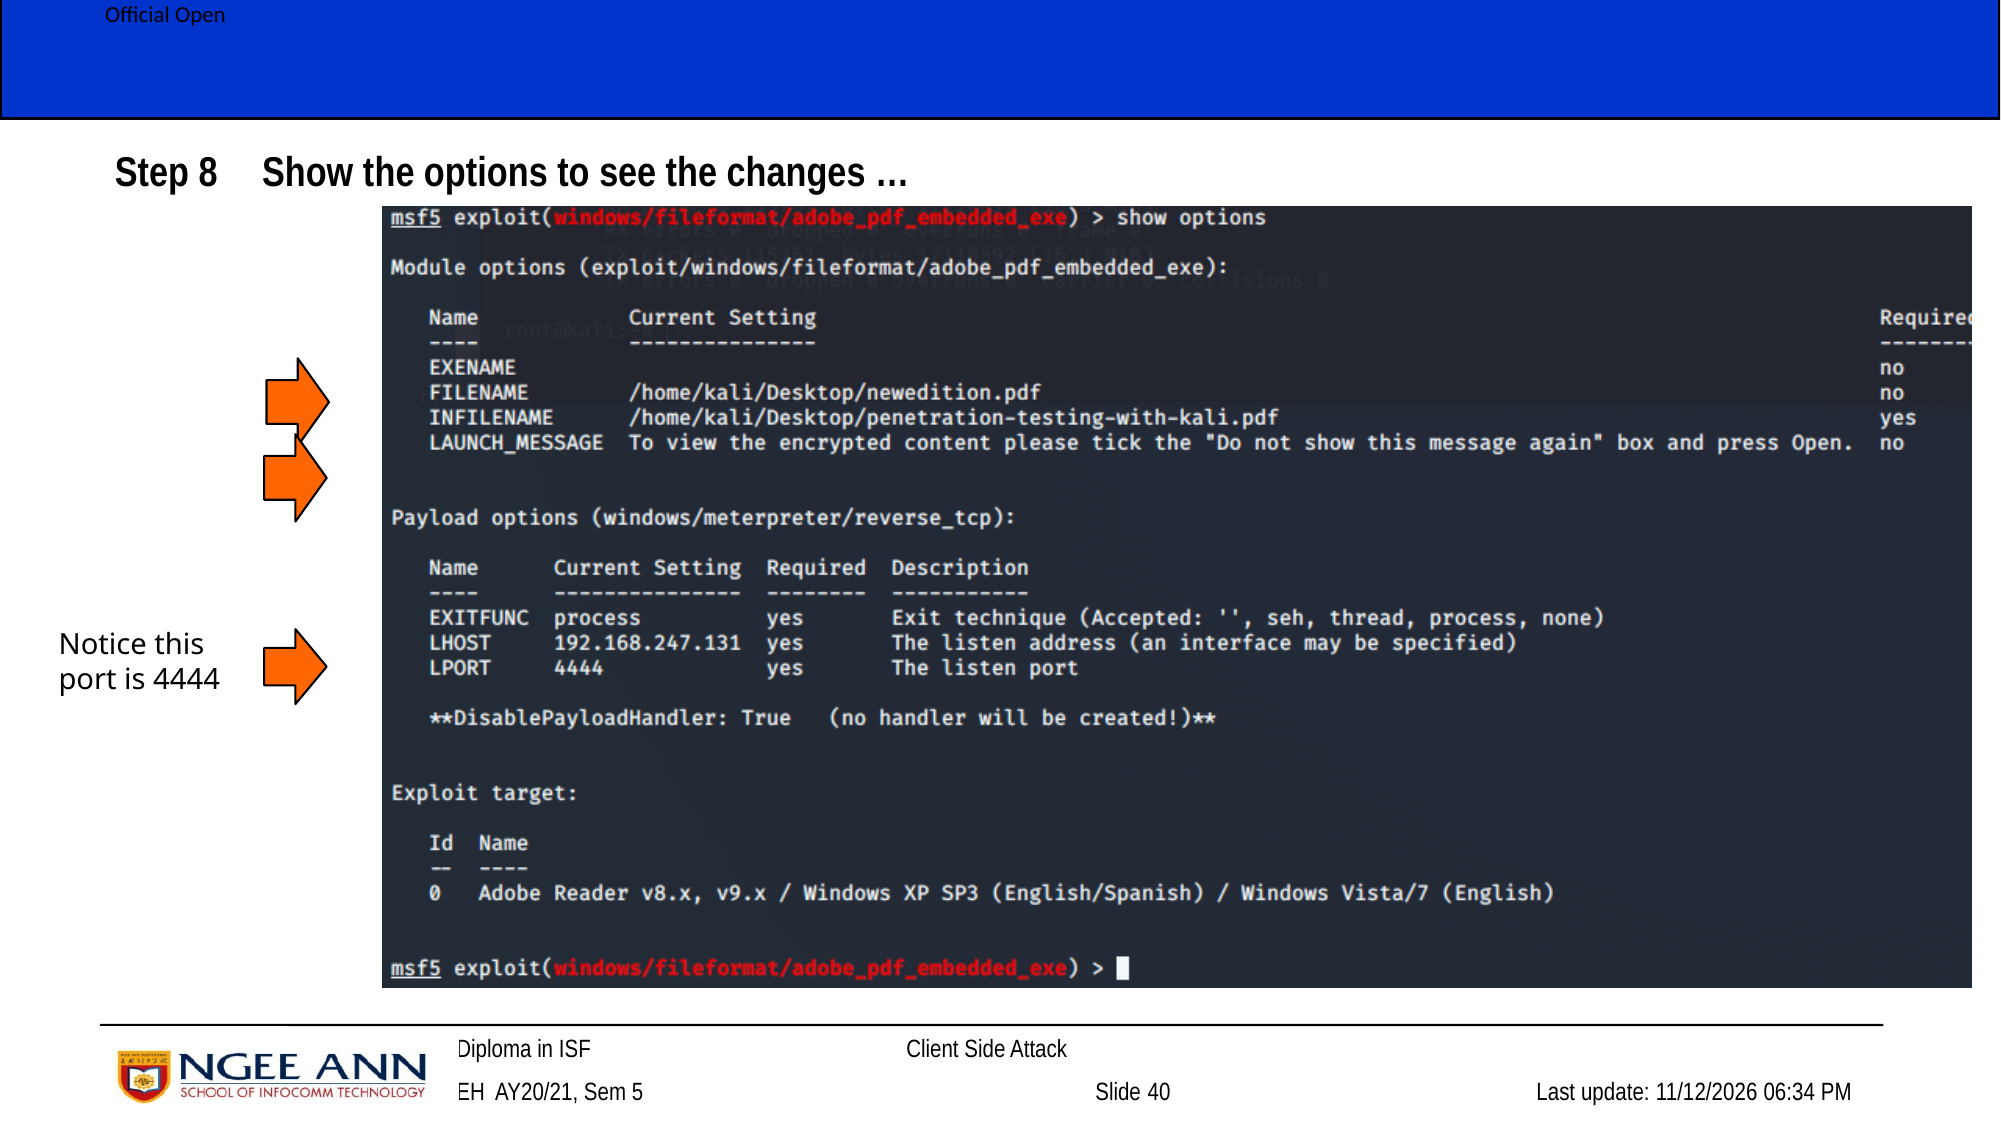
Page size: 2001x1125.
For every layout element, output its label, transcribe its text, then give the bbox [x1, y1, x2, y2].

text_box [266, 358, 329, 441]
list Step 8 Show the options to see the changes … They may differ from your other peer groups as the OS maybe accidentally patched. [99, 137, 1438, 988]
picture [381, 206, 1972, 988]
picture [83, 1028, 459, 1125]
text_box [269, 629, 327, 705]
text_box Notice this port is 4444 [43, 618, 269, 703]
text_box [264, 434, 327, 522]
